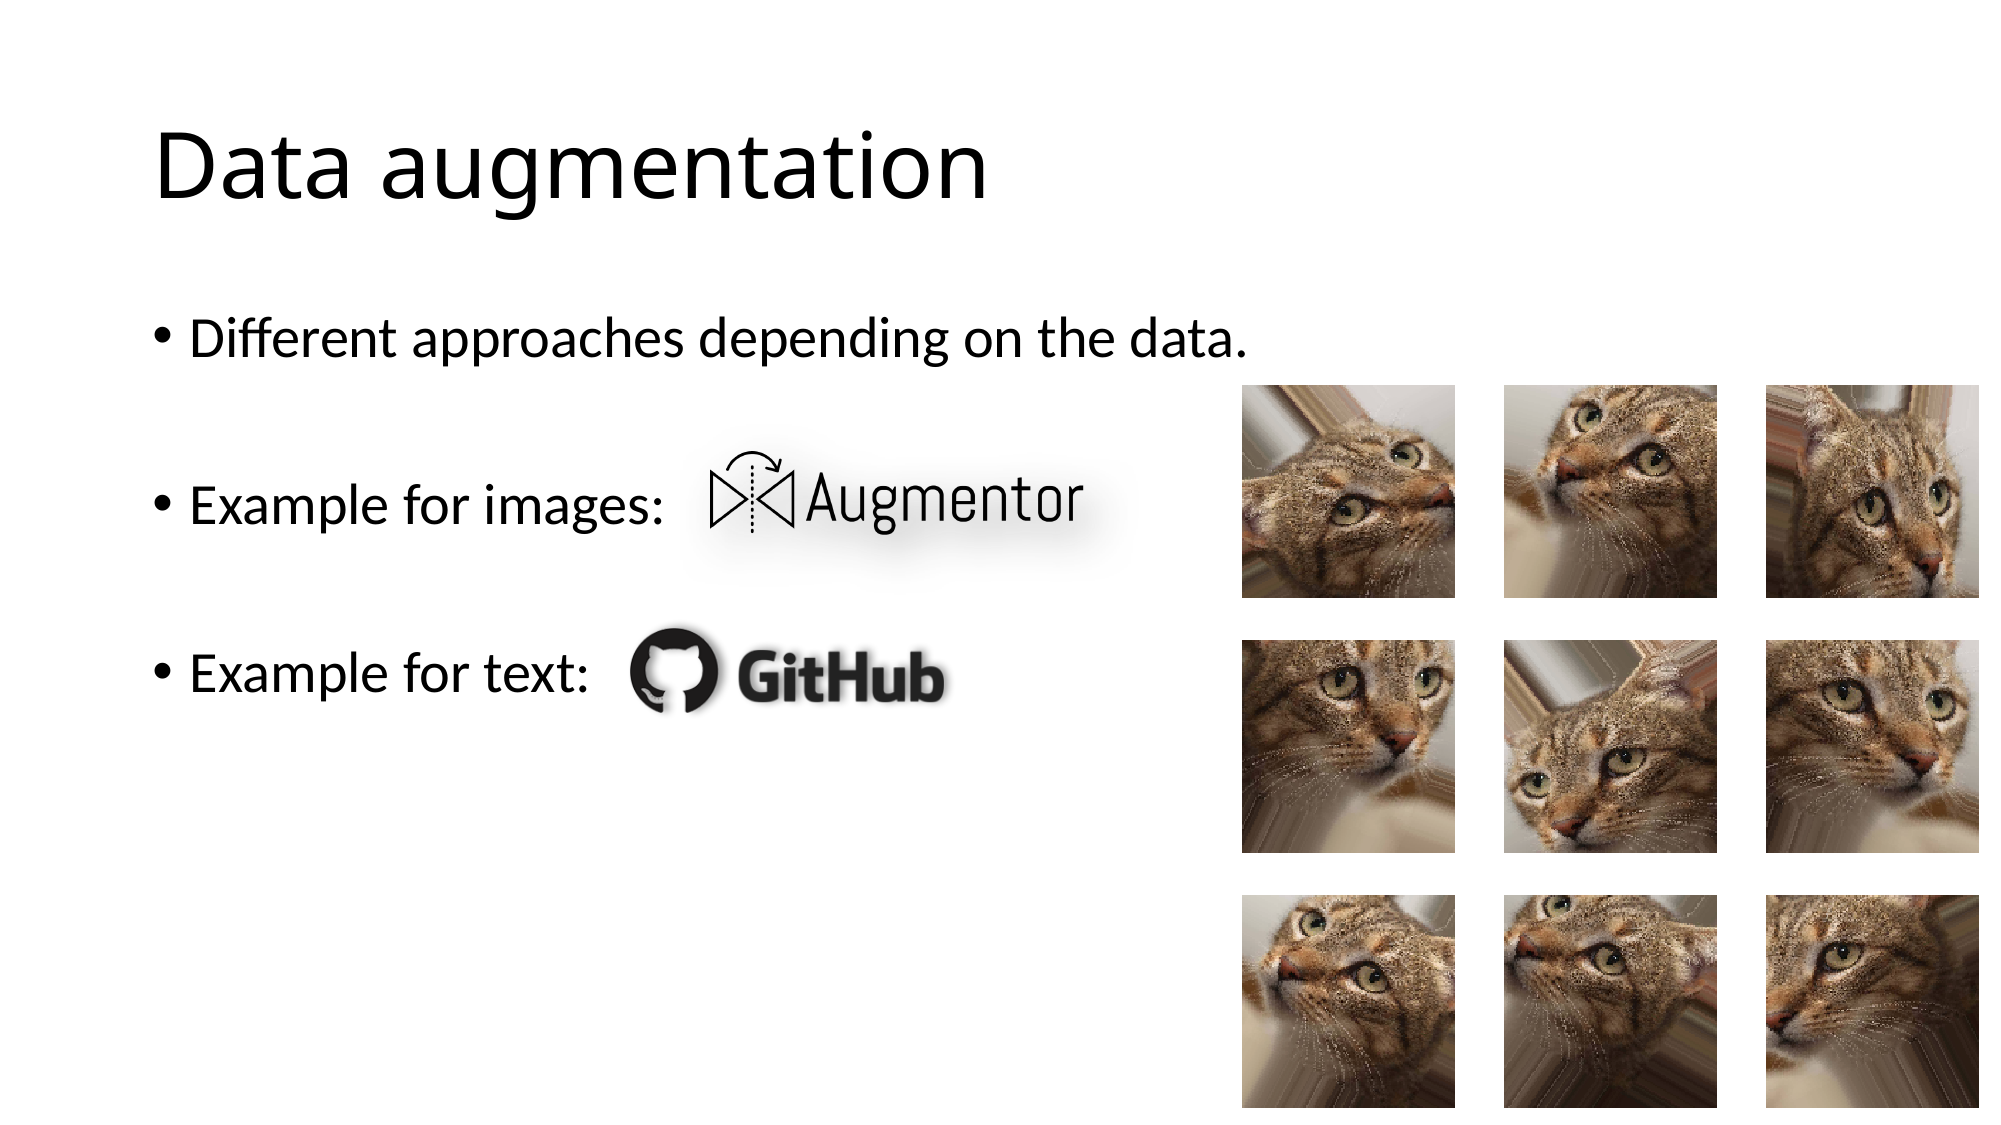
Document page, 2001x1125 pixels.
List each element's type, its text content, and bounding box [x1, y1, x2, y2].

title Data augmentation [137, 59, 1863, 278]
list Different approaches depending on the data. Example for images: Example for text: [137, 299, 1863, 1014]
picture [603, 603, 973, 743]
picture [710, 451, 1134, 535]
picture [1237, 378, 1985, 1113]
